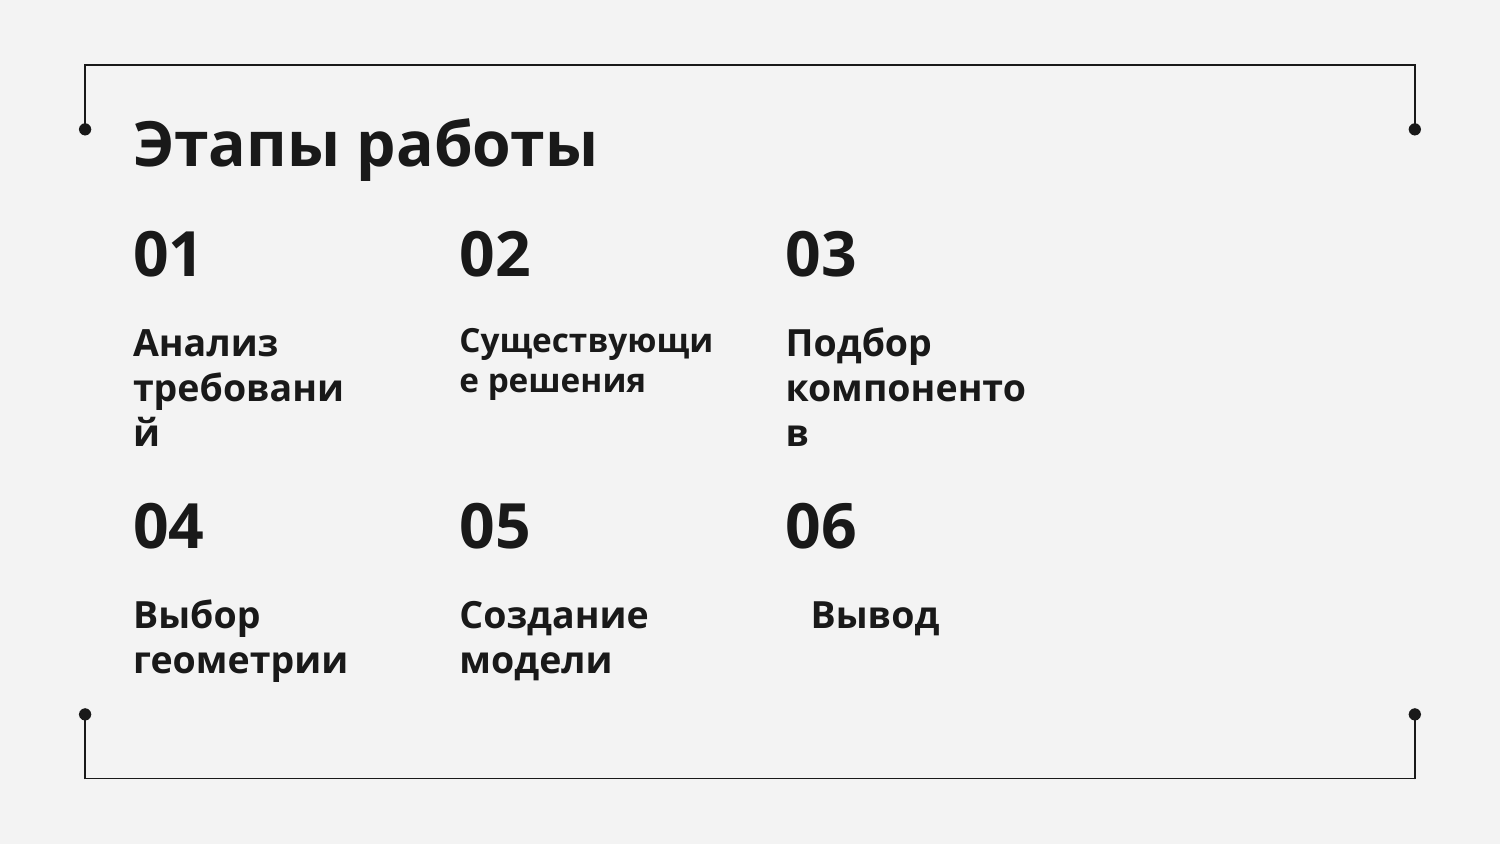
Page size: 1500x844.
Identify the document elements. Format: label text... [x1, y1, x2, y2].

title Этапы работы [118, 88, 1383, 183]
subtitle Создание модели [444, 576, 706, 698]
title 02 [444, 230, 570, 303]
subtitle Вывод [770, 576, 1033, 698]
subtitle Существующие решения [444, 303, 737, 425]
title 04 [118, 503, 244, 576]
title 01 [118, 230, 244, 303]
title 06 [770, 503, 896, 576]
subtitle Подбор компонентов [770, 303, 1055, 425]
subtitle Выбор геометрии [118, 576, 380, 698]
title 05 [444, 503, 570, 576]
title 03 [770, 230, 896, 303]
subtitle Анализ требований [118, 303, 380, 425]
